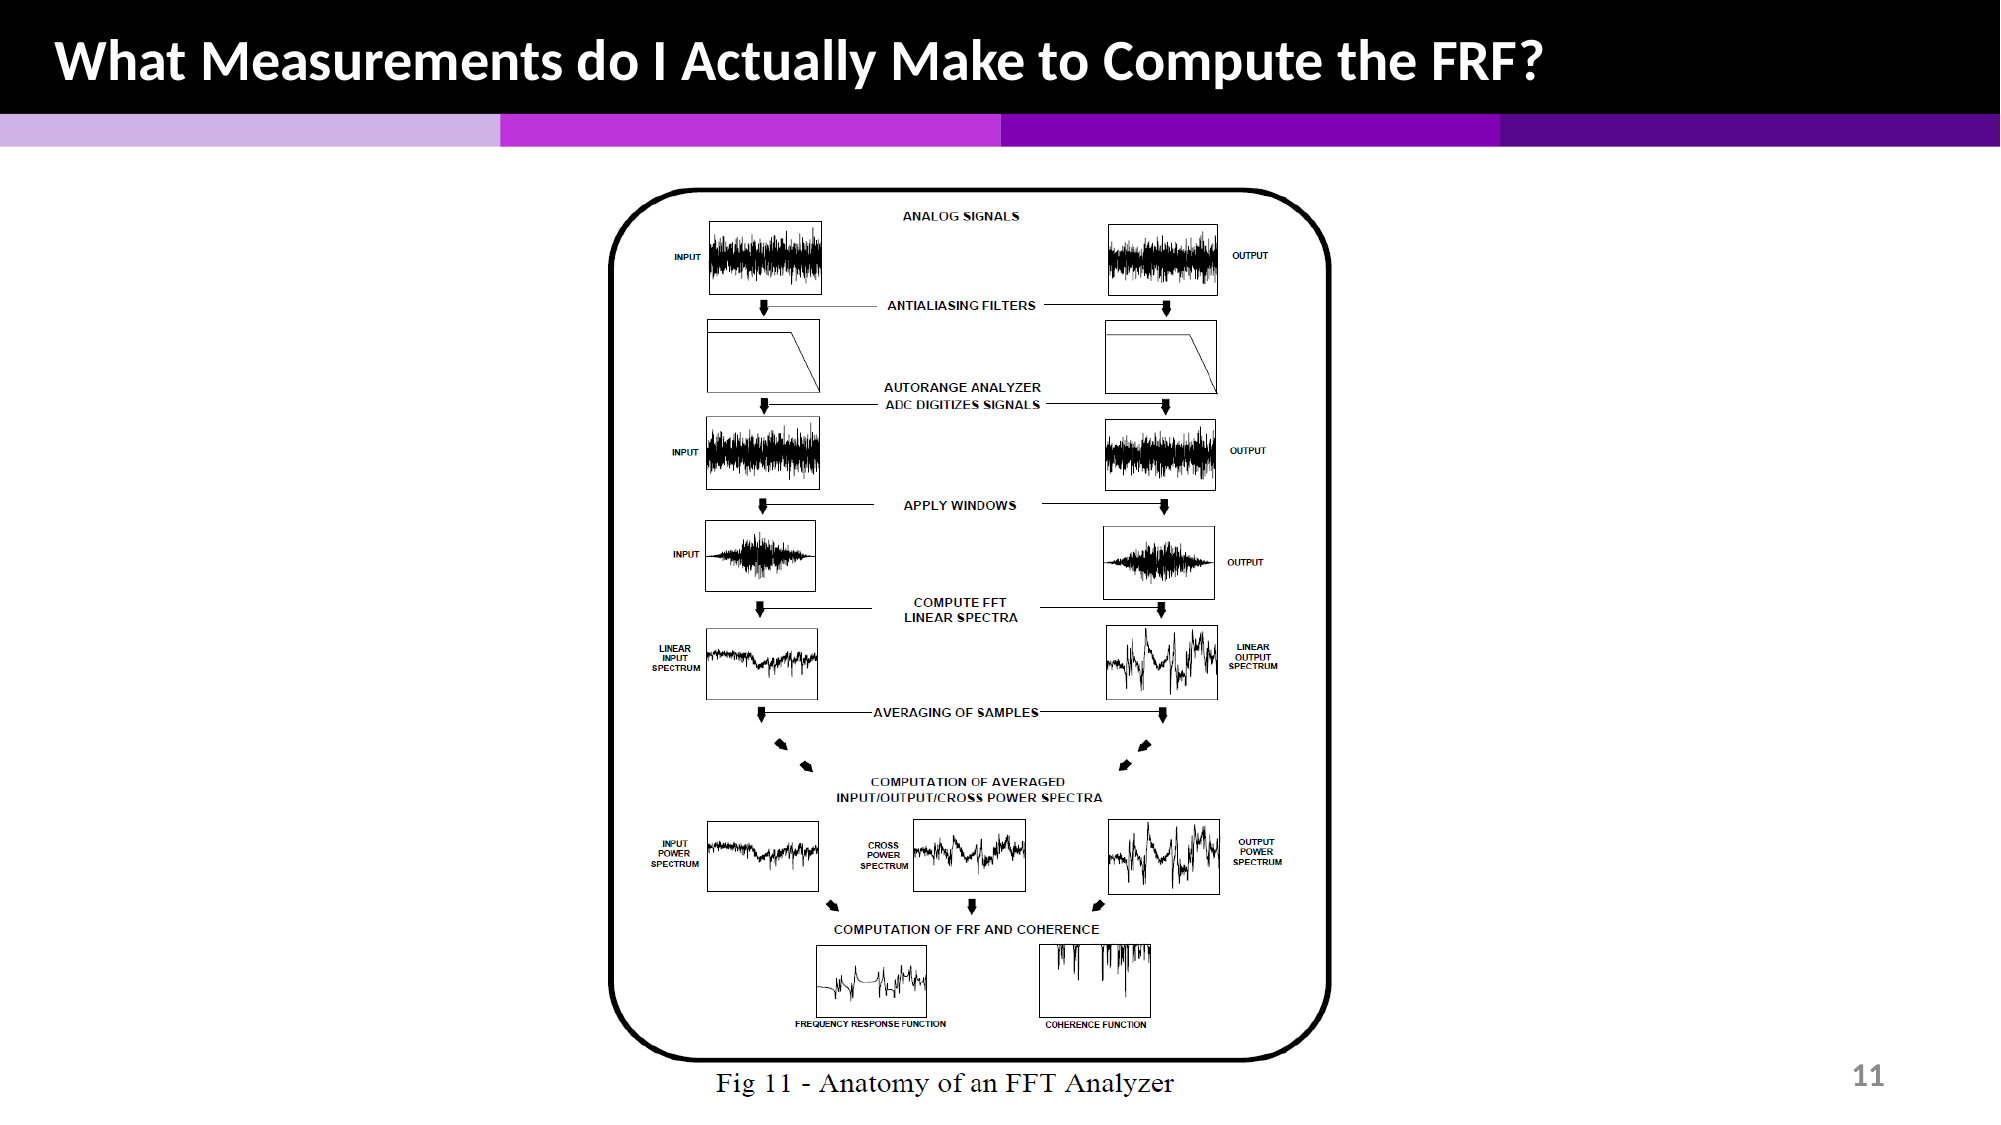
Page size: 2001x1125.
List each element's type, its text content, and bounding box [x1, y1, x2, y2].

picture [594, 165, 1363, 1116]
list What Measurements do I Actually Make to Compute the FRF? [39, 1, 1964, 114]
